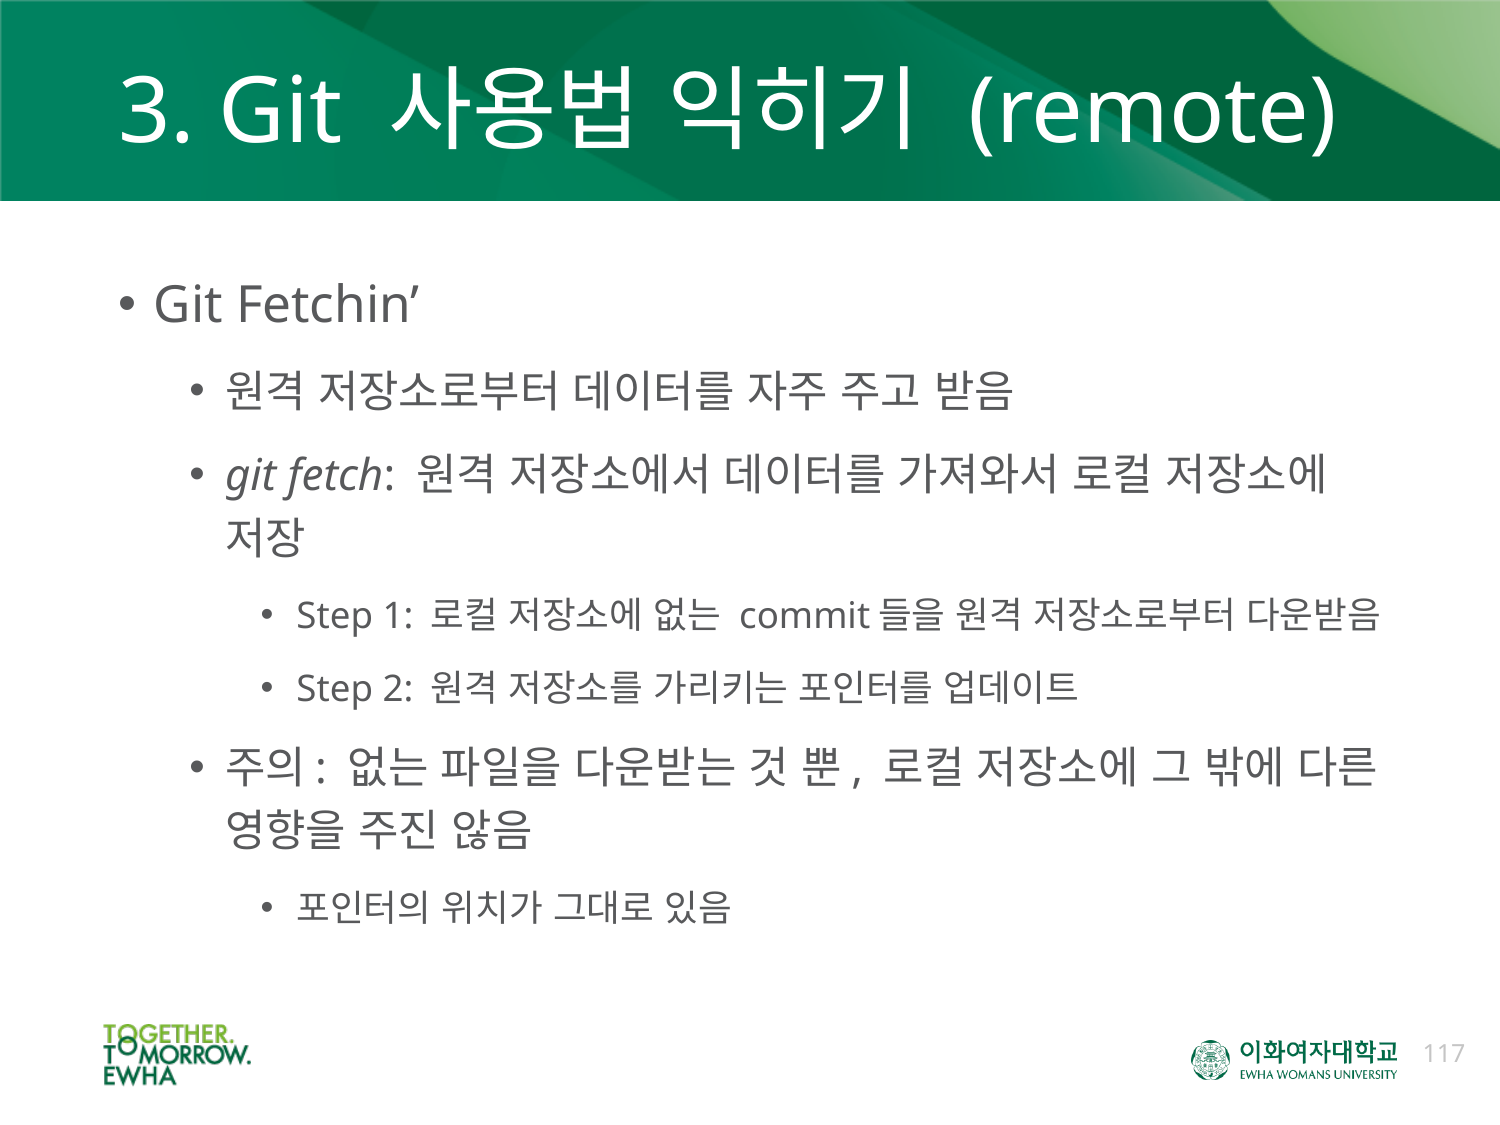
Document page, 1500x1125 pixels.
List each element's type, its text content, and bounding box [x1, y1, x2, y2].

picture [0, 0, 1500, 201]
title 3. Git 사용법 익히기 (remote) [103, 4, 1457, 222]
picture [103, 1024, 251, 1087]
slide_number 117 [1142, 1024, 1481, 1085]
text_box Git Fetchin’ 원격 저장소로부터 데이터를 자주 주고 받음 git fetch: 원격 저장소에서 데이터를 가져와서 로컬 저장소에 저장 Step 1: 로컬 저장소에 없는 commit들을 원격 저장소로부터 다운받음 Step 2: 원격 저장소를 가리키는 포인터를 업데이트 주의: 없는 파일을 다운받는 것 뿐, 로컬 저장소에 그 밖에 다른 영향을 주진 않음 포인터의 위치가 그대로 있음 [103, 251, 1397, 966]
